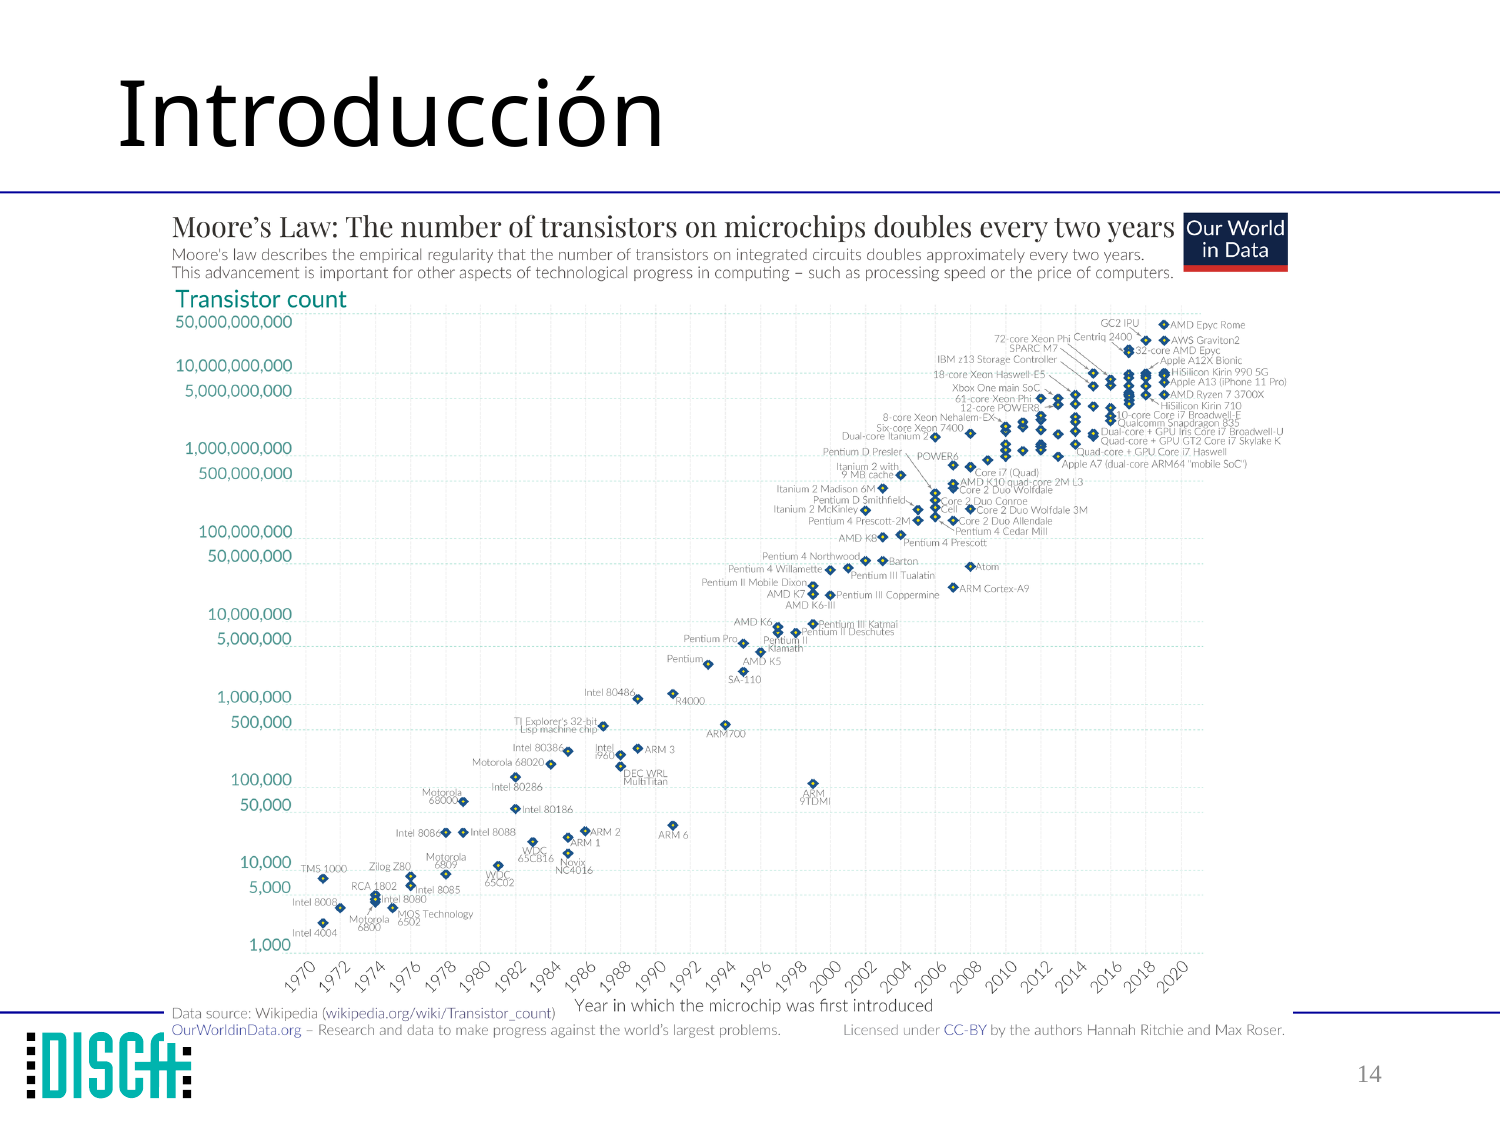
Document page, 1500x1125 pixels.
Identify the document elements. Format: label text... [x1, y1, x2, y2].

slide_number 14 [1059, 1042, 1397, 1103]
title Introducción [103, 59, 1397, 161]
picture [164, 207, 1293, 1043]
